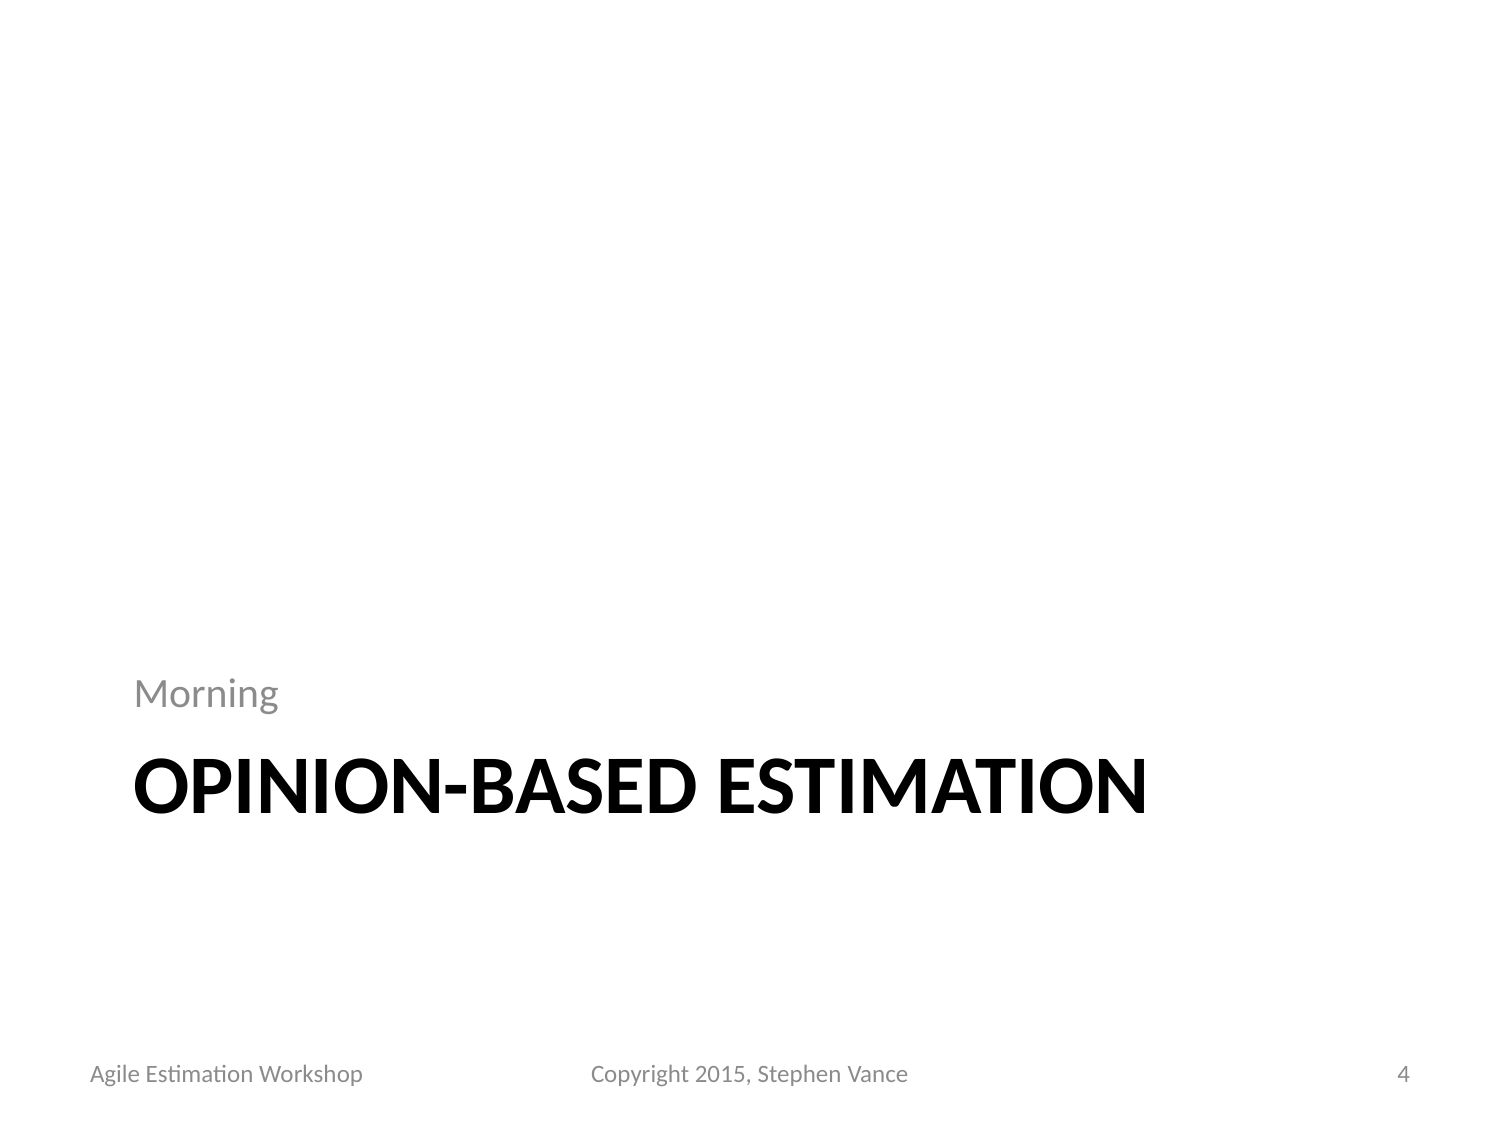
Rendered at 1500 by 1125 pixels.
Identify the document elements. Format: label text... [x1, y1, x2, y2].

title Opinion-based Estimation [118, 723, 1394, 947]
slide_number Agile Estimation Workshop [75, 1042, 425, 1103]
slide_number 4 [1074, 1042, 1425, 1103]
footer Copyright 2015, Stephen Vance [512, 1042, 988, 1103]
list Morning [118, 476, 1394, 723]
